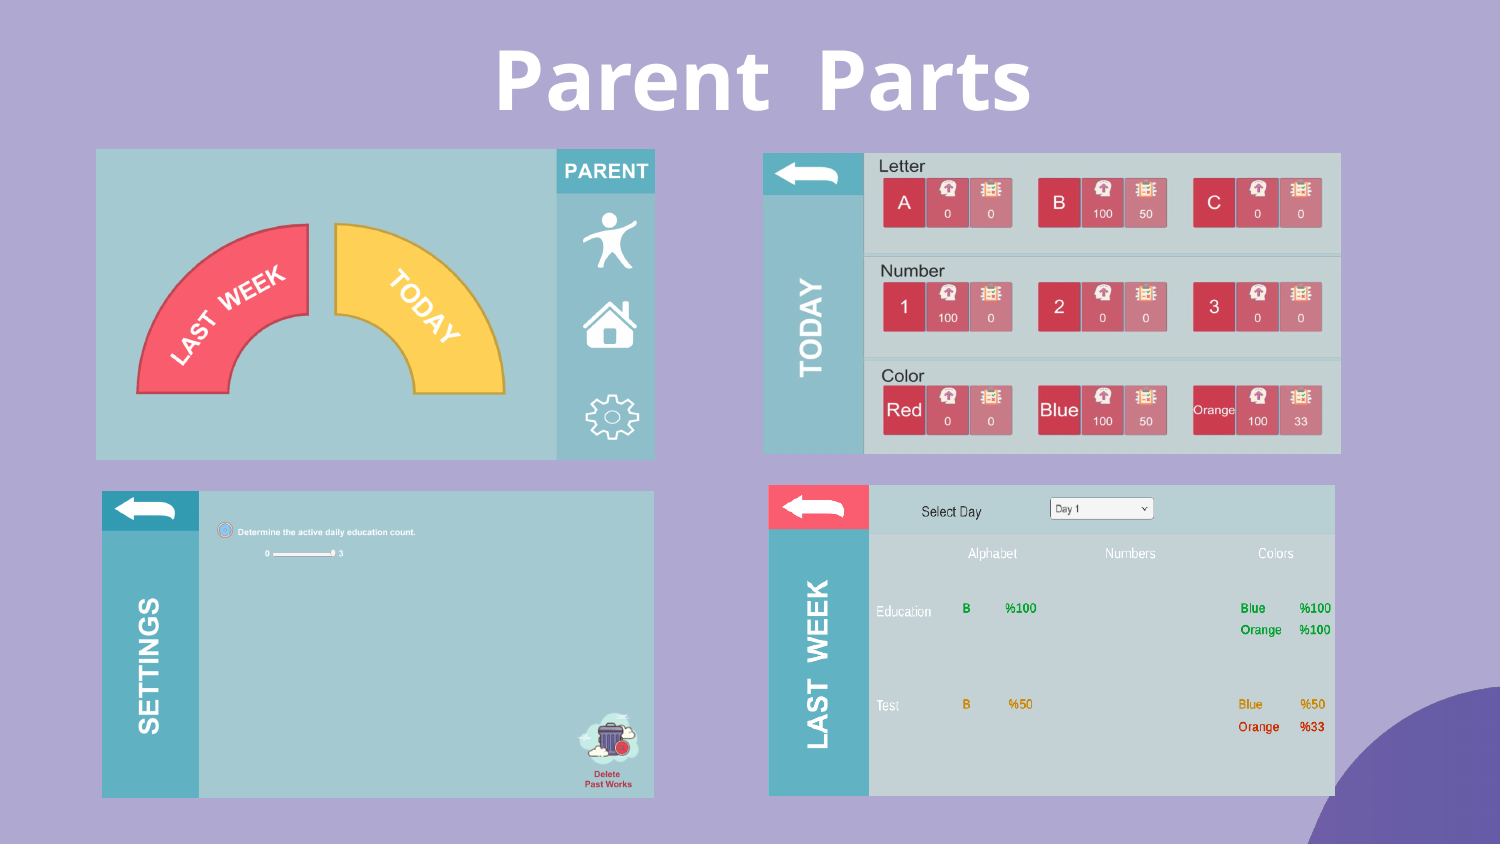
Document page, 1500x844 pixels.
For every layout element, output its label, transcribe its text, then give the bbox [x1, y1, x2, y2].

picture [768, 485, 1500, 844]
picture [102, 490, 654, 798]
picture [763, 153, 1341, 454]
picture [95, 149, 655, 460]
title Parent Parts [311, 30, 1215, 143]
